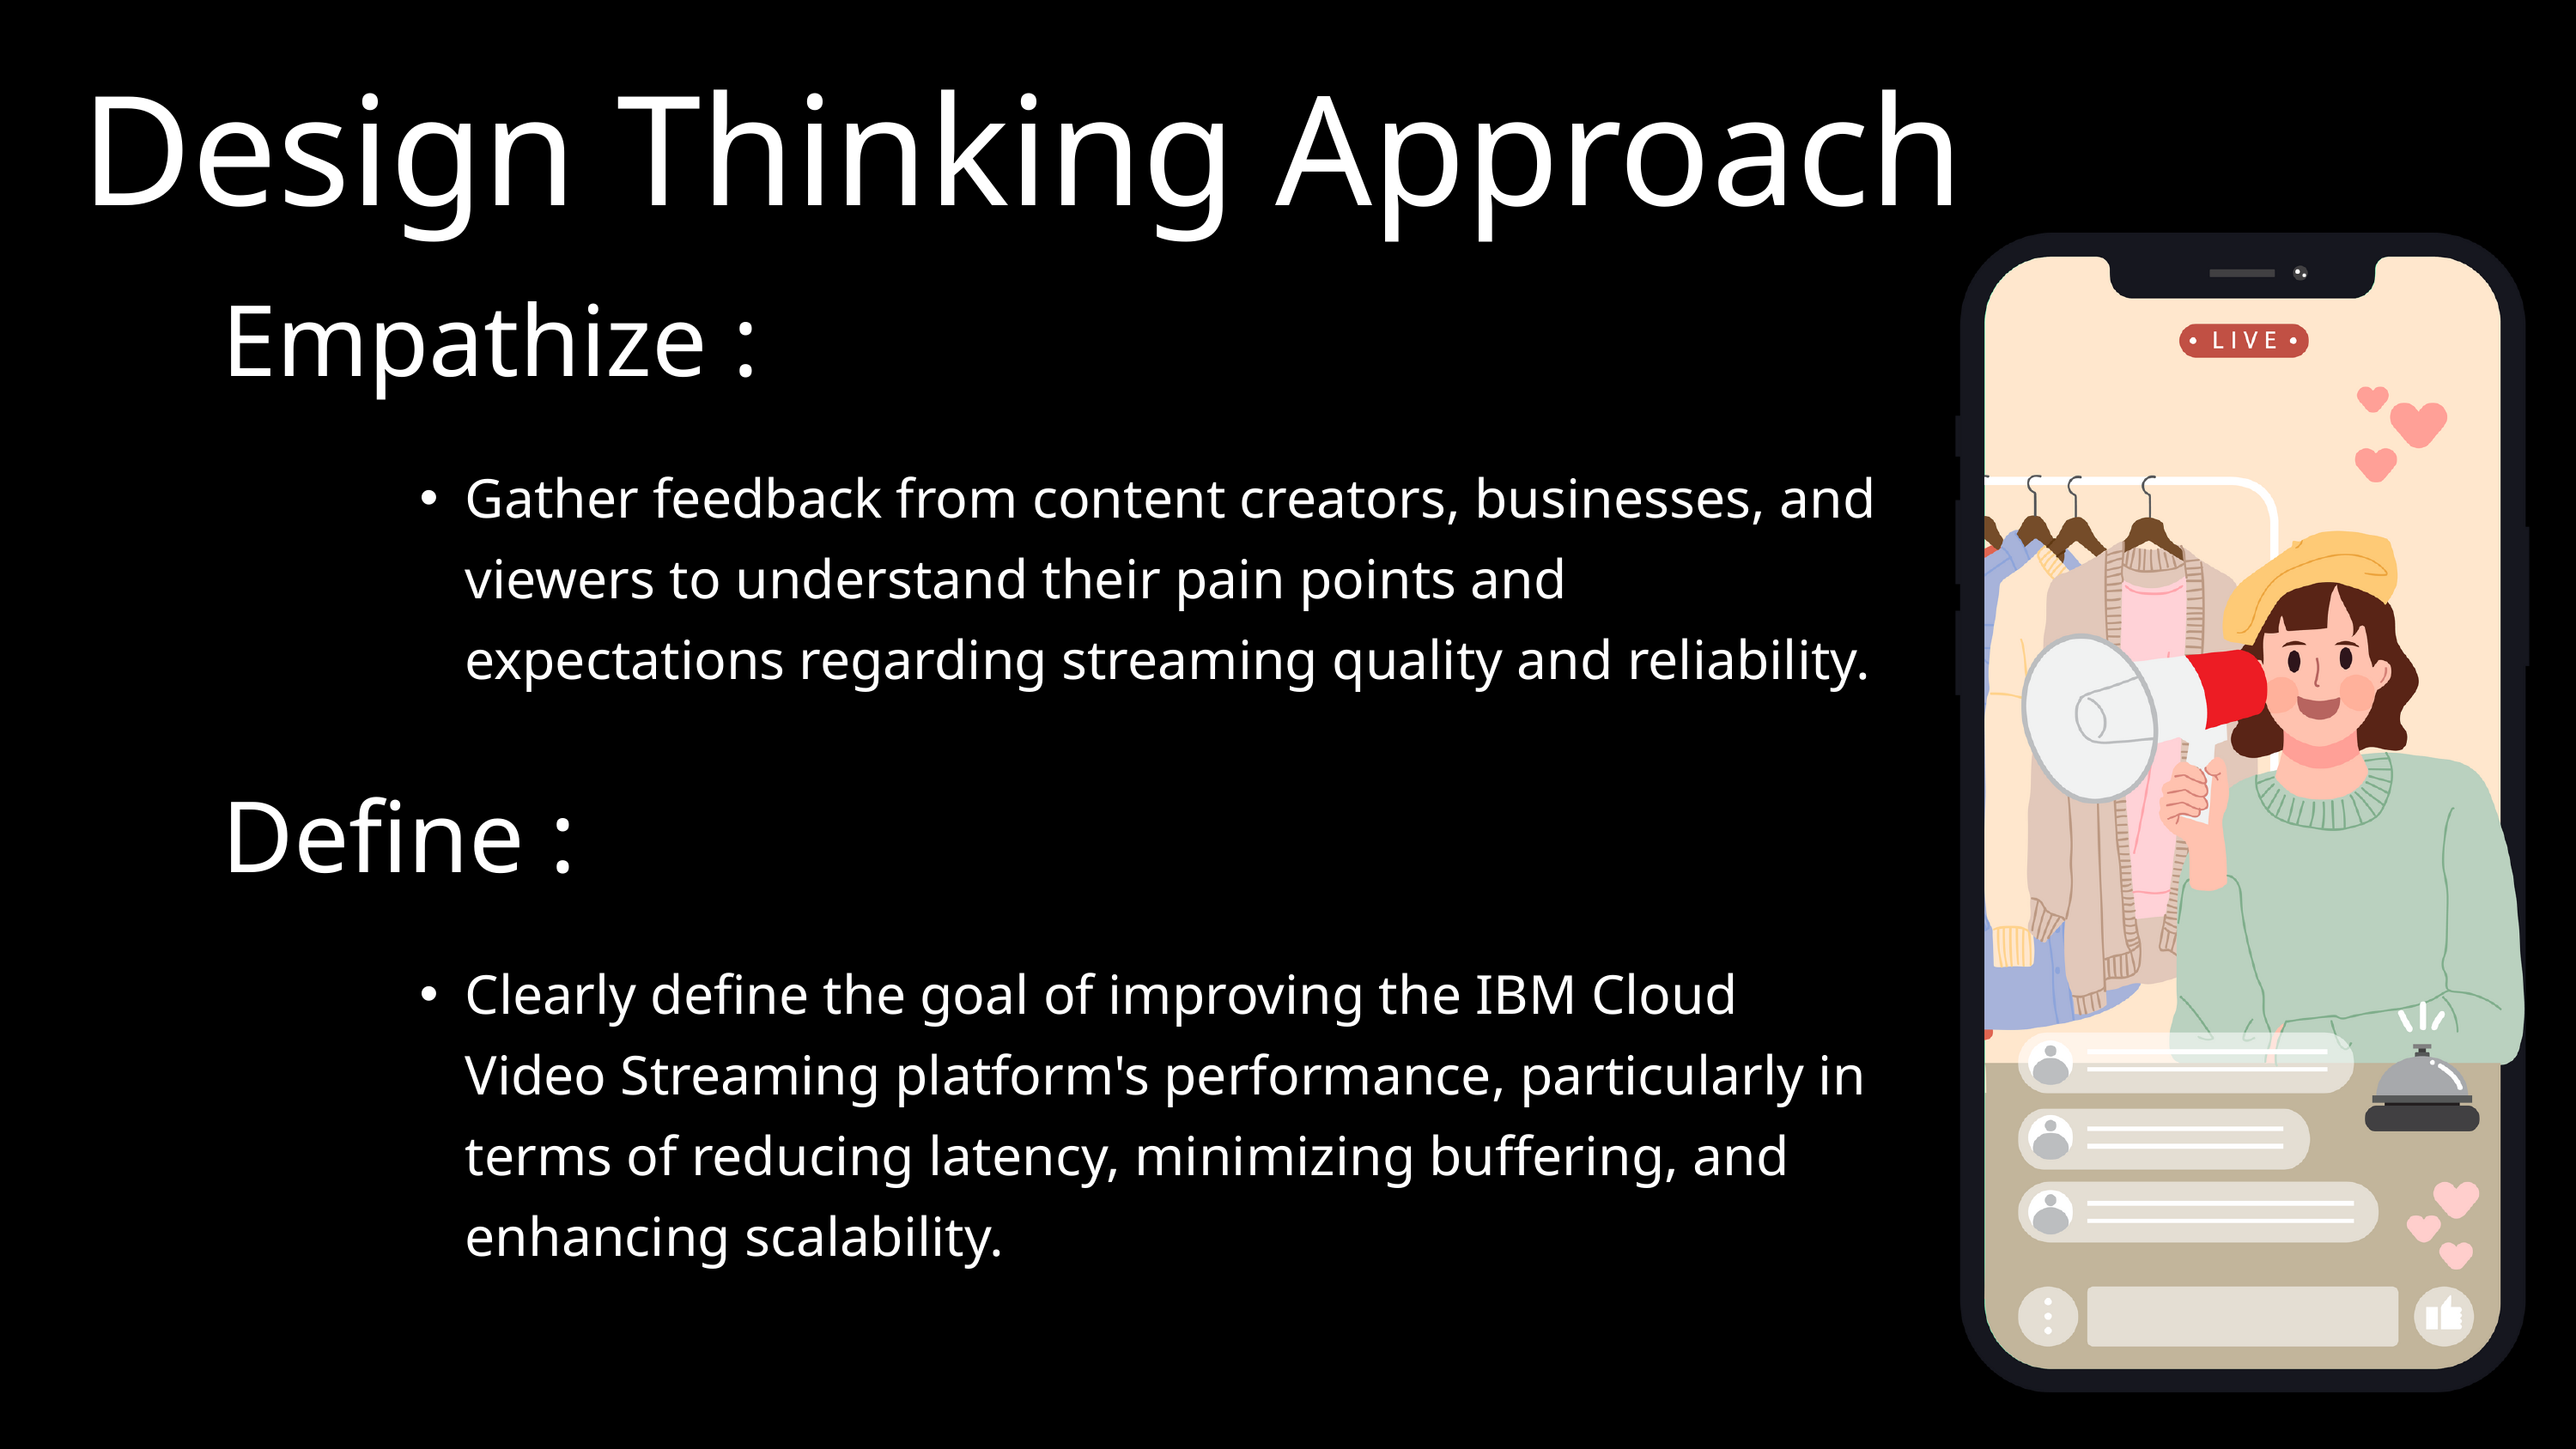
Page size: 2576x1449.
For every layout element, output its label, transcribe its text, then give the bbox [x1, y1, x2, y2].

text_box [222, 277, 2354, 765]
text_box Design Thinking Approach [81, 53, 2214, 236]
text_box [1955, 233, 2530, 1392]
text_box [222, 773, 2354, 1261]
